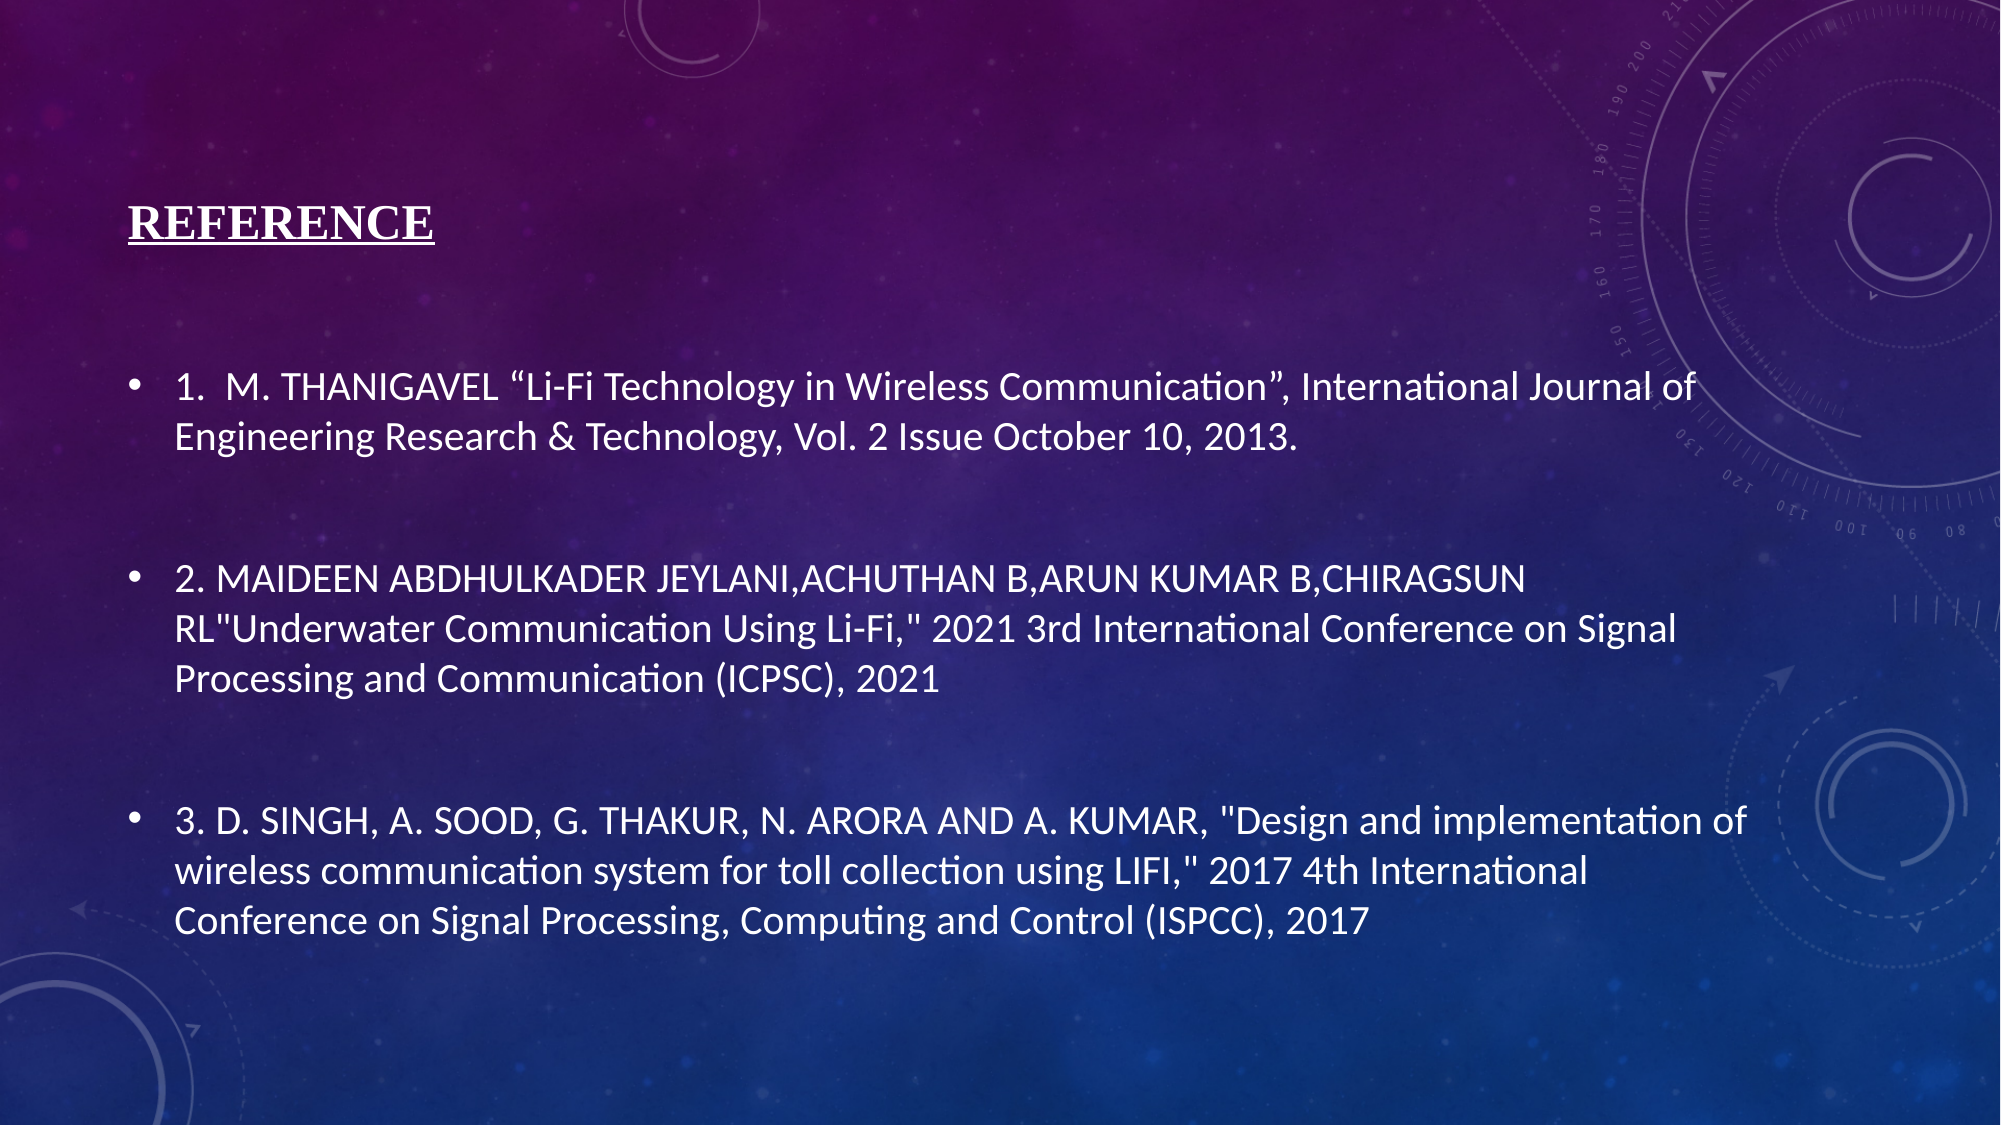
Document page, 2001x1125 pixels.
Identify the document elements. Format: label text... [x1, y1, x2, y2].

picture [0, 0, 2001, 1125]
title REFERENCE [112, 99, 1775, 339]
list 1. M. THANIGAVEL “Li-Fi Technology in Wireless Communication”, International Journal of Engineering Research & Technology, Vol. 2 Issue October 10, 2013. 2. MAIDEEN ABDHULKADER JEYLANI,ACHUTHAN B,ARUN KUMAR B,CHIRAGSUN RL"Underwater Communication Using Li-Fi," 2021 3rd International Conference on Signal Processing and Communication (ICPSC), 2021 3. D. SINGH, A. SOOD, G. THAKUR, N. ARORA AND A. KUMAR, "Design and implementation of wireless communication system for toll collection using LIFI," 2017 4th International Conference on Signal Processing, Computing and Control (ISPCC), 2017 [112, 351, 1775, 950]
